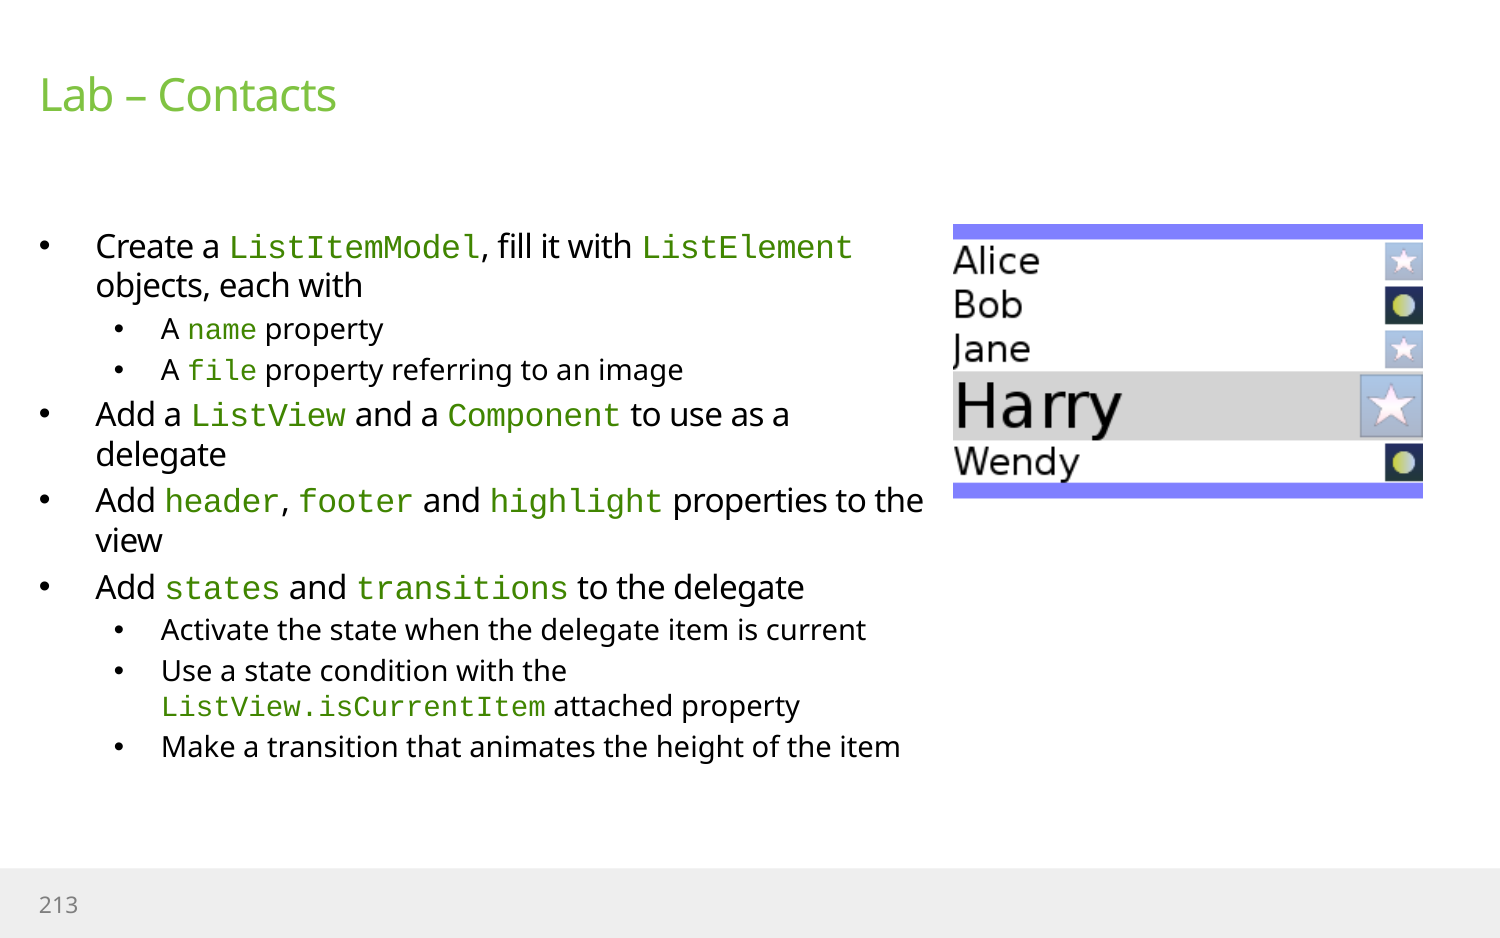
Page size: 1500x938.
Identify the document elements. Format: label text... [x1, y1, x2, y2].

list Create a ListItemModel, fill it with ListElement objects, each with A name property A file property referring to an image Add a ListView and a Component to use as a delegate Add header, footer and highlight properties to the view Add states and transitions to the delegate Activate the state when the delegate item is current Use a state condition with the ListView.isCurrentItem attached property Make a transition that animates the height of the item [39, 224, 926, 846]
title Lab – Contacts [39, 66, 1052, 196]
slide_number 213 [39, 892, 410, 921]
picture [953, 224, 1423, 538]
